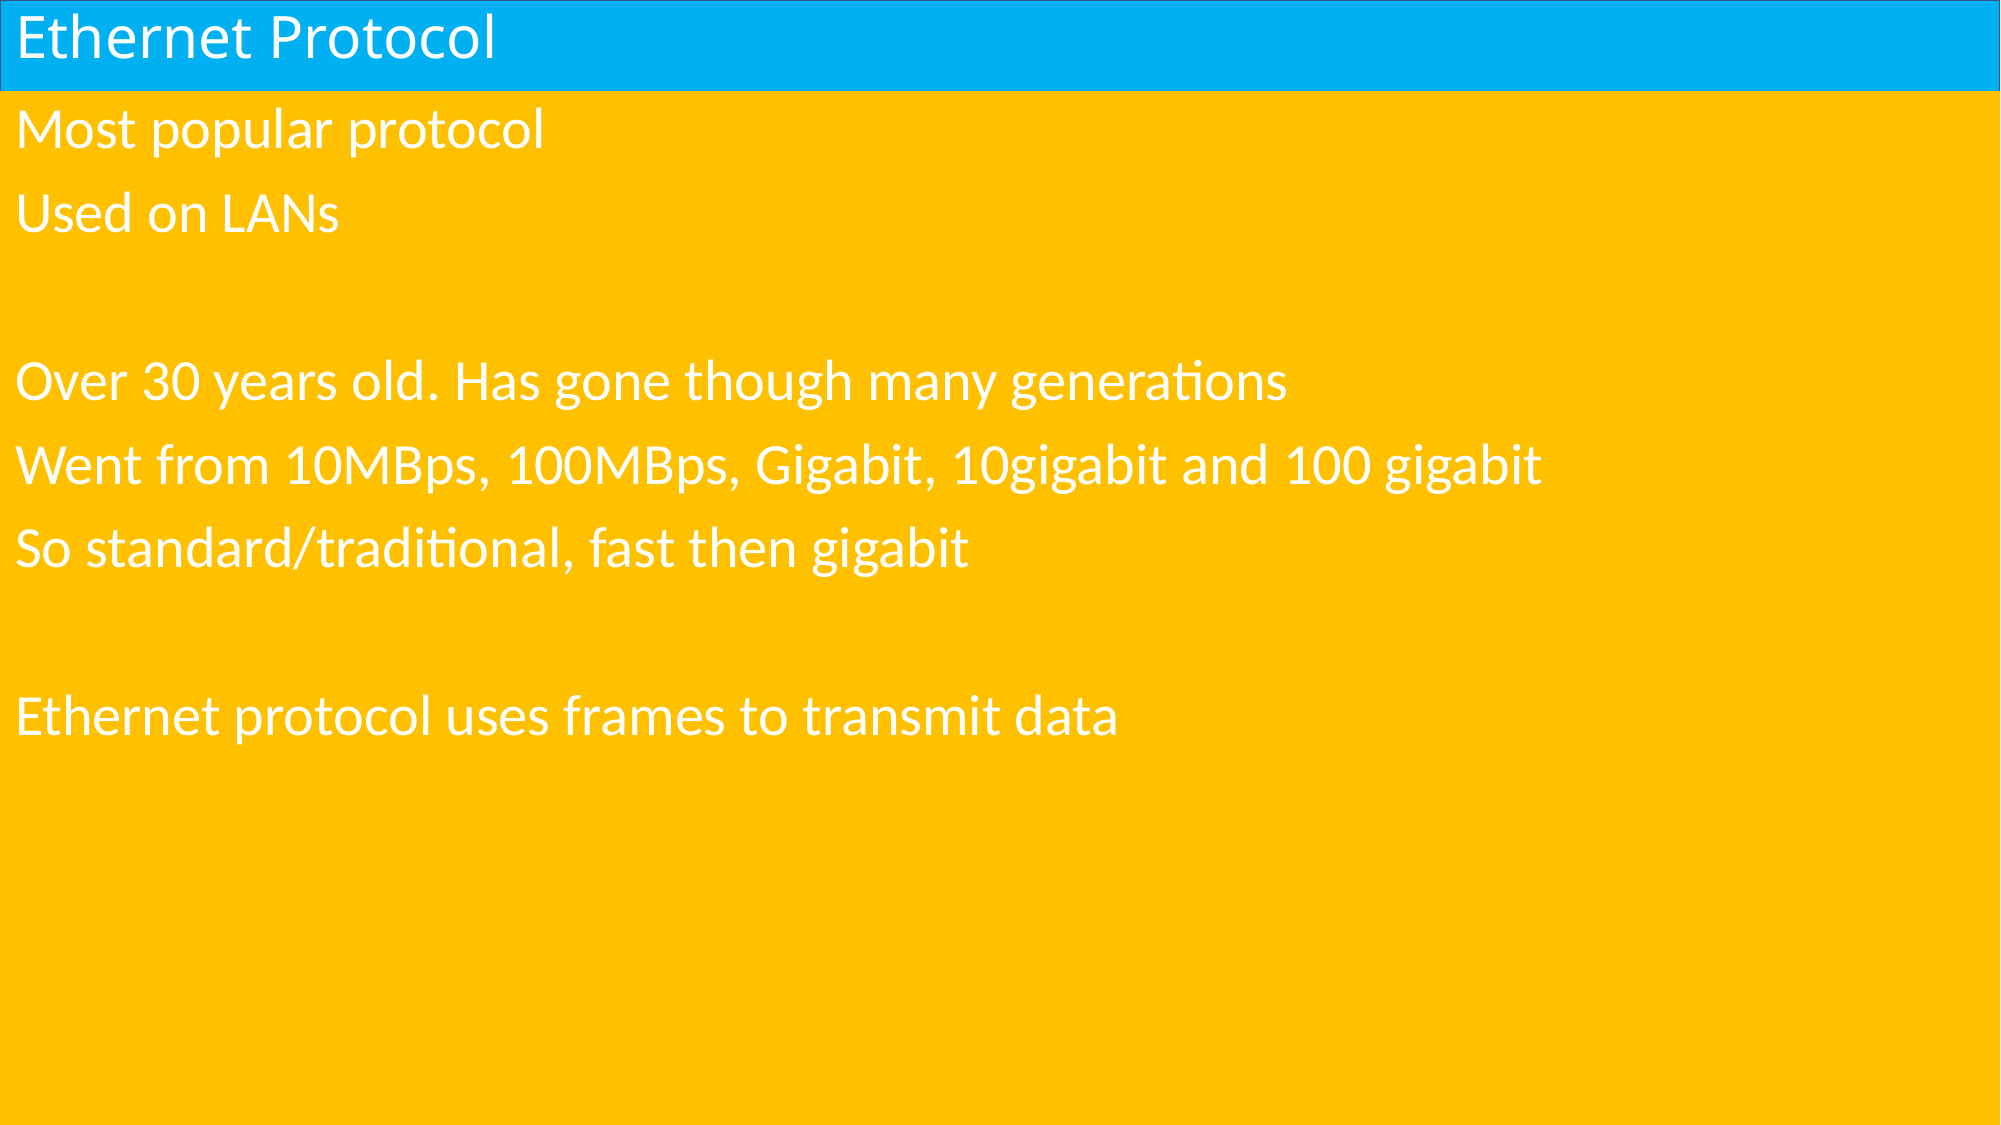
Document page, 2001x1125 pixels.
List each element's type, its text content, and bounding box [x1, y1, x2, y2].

list Most popular protocol Used on LANs Over 30 years old. Has gone though many generations Went from 10MBps, 100MBps, Gigabit, 10gigabit and 100 gigabit So standard/traditional, fast then gigabit Ethernet protocol uses frames to transmit data [0, 91, 2000, 1125]
title Ethernet Protocol [0, 0, 2000, 80]
